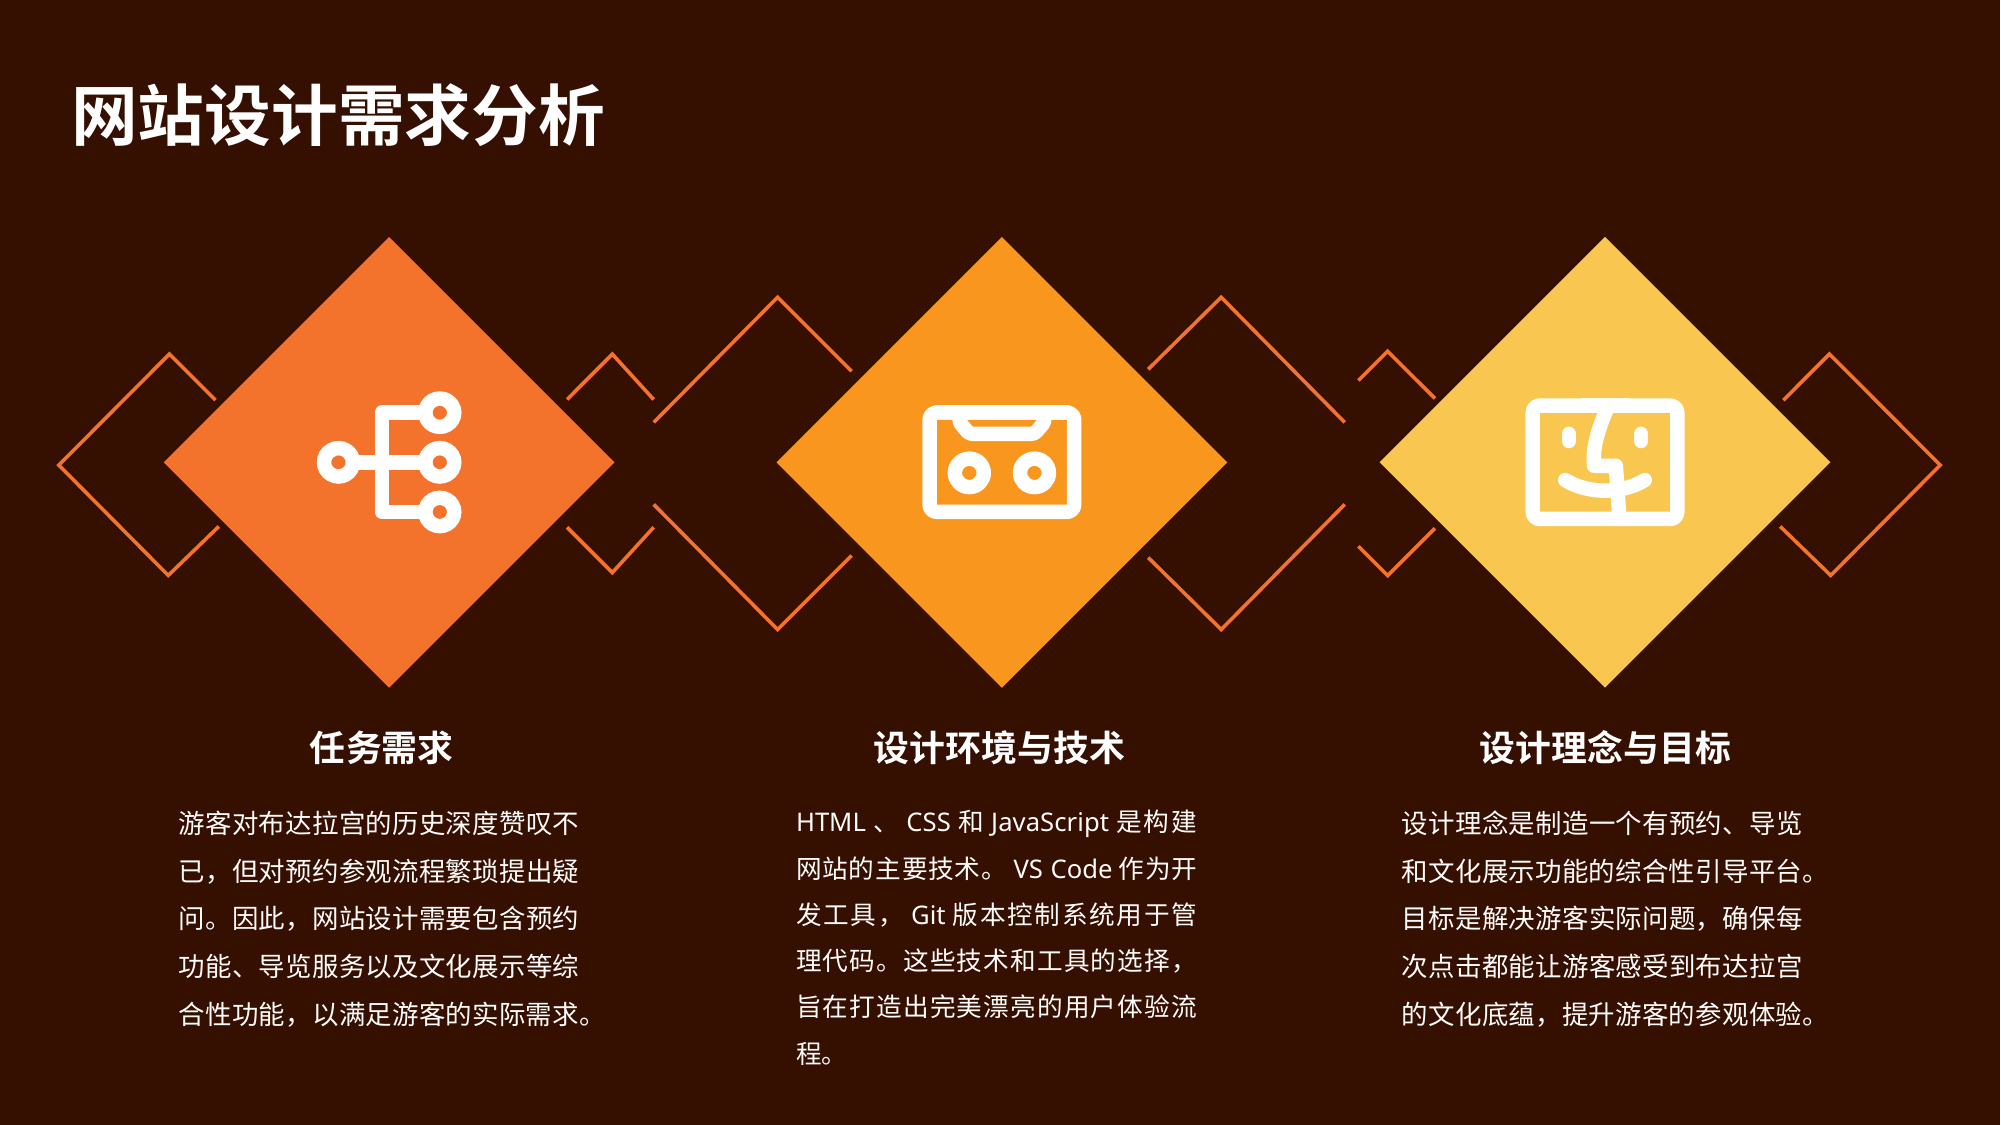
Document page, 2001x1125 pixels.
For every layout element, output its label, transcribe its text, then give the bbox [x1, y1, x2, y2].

picture [299, 374, 479, 550]
text_box 网站设计需求分析 [56, 47, 1943, 166]
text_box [58, 296, 1941, 630]
text_box [1545, 236, 1665, 296]
text_box [942, 236, 1061, 296]
text_box 游客对布达拉宫的历史深度赞叹不已，但对预约参观流程繁琐提出疑问。因此，网站设计需要包含预约功能、导览服务以及文化展示等综合性功能，以满足游客的实际需求。 [163, 783, 595, 1078]
text_box 任务需求 [163, 713, 601, 777]
text_box [944, 630, 1060, 688]
picture [1515, 374, 1695, 550]
text_box 设计理念与目标 [1386, 713, 1824, 777]
picture [912, 374, 1091, 550]
text_box [331, 630, 447, 688]
text_box [330, 236, 449, 296]
text_box 设计环境与技术 [781, 713, 1218, 777]
text_box 设计理念是制造一个有预约、导览和文化展示功能的综合性引导平台。目标是解决游客实际问题，确保每次点击都能让游客感受到布达拉宫的文化底蕴，提升游客的参观体验。 [1386, 783, 1818, 1078]
text_box HTML、CSS和JavaScript是构建网站的主要技术。VS Code作为开发工具，Git版本控制系统用于管理代码。这些技术和工具的选择，旨在打造出完美漂亮的用户体验流程。 [781, 783, 1213, 1078]
text_box [1547, 630, 1663, 688]
